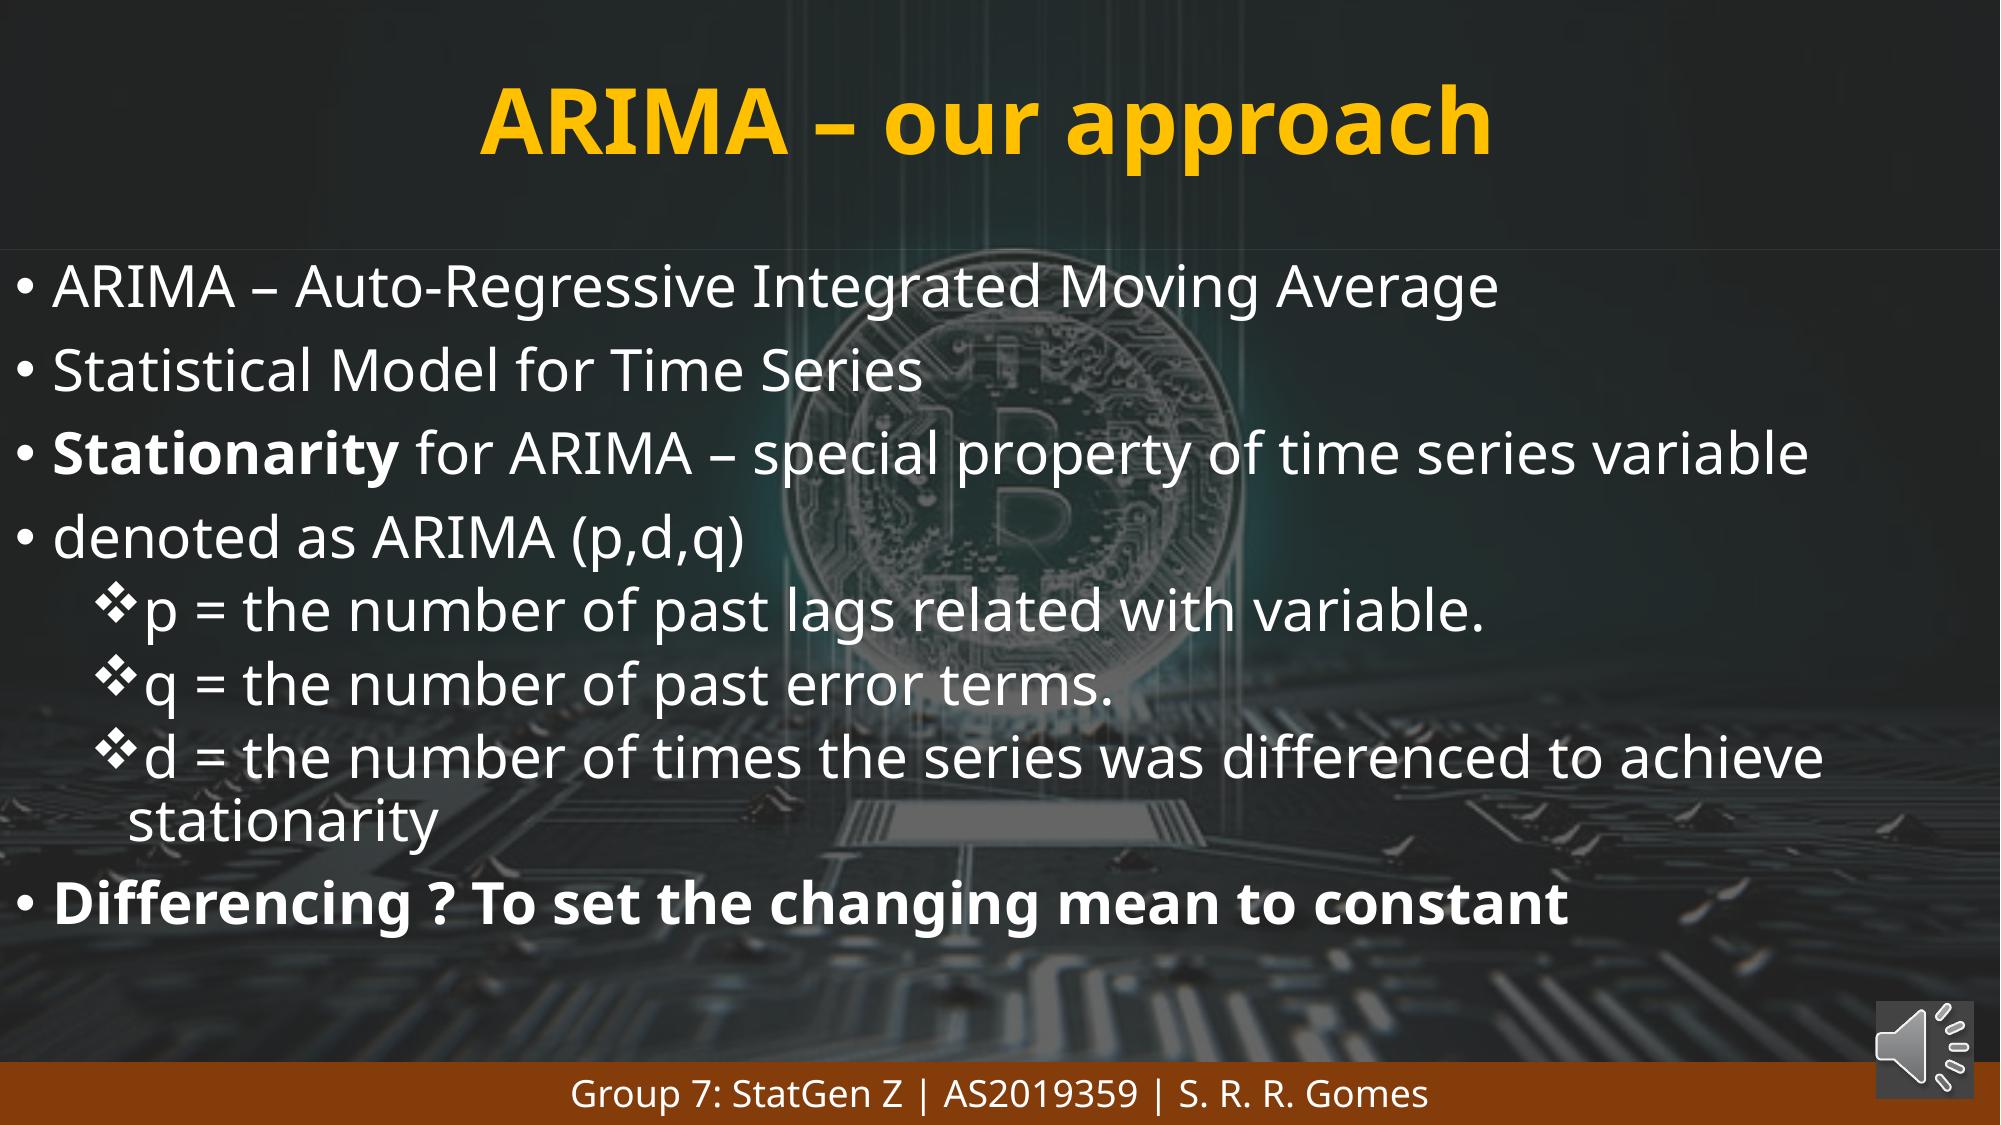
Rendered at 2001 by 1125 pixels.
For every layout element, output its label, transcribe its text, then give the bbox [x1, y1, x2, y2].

list ARIMA – Auto-Regressive Integrated Moving Average Statistical Model for Time Series Stationarity for ARIMA – special property of time series variable denoted as ARIMA (p,d,q) p = the number of past lags related with variable. q = the number of past error terms. d = the number of times the series was differenced to achieve stationarity Differencing ? To set the changing mean to constant [0, 249, 2000, 1062]
text_box Group 7: StatGen Z | AS2019359 | S. R. R. Gomes [0, 1062, 2000, 1125]
title ARIMA – our approach [0, 0, 2000, 249]
picture [1874, 999, 1975, 1100]
